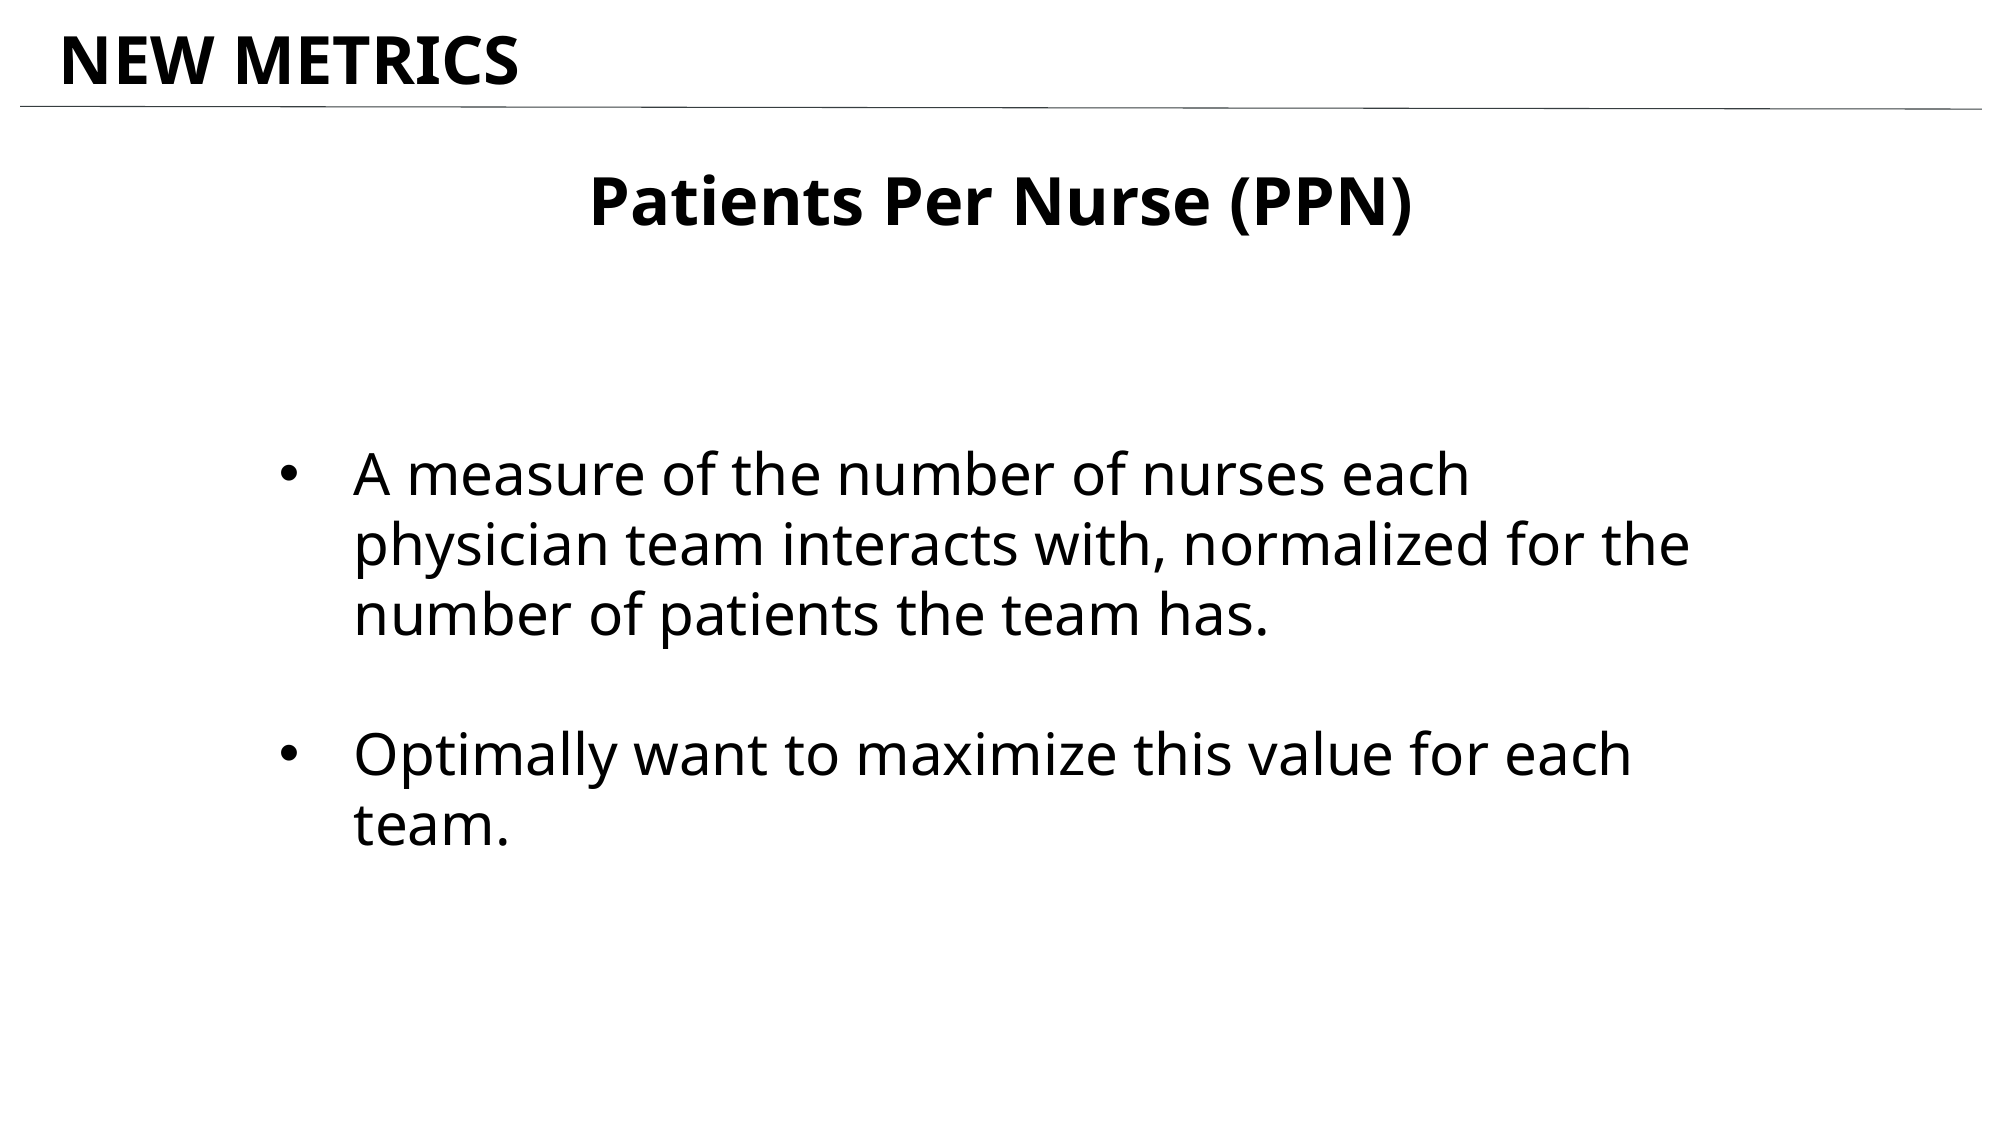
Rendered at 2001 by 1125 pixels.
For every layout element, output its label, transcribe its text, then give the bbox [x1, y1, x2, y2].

text_box NEW METRICS [44, 10, 536, 106]
text_box Patients Per Nurse (PPN) [573, 151, 1429, 247]
